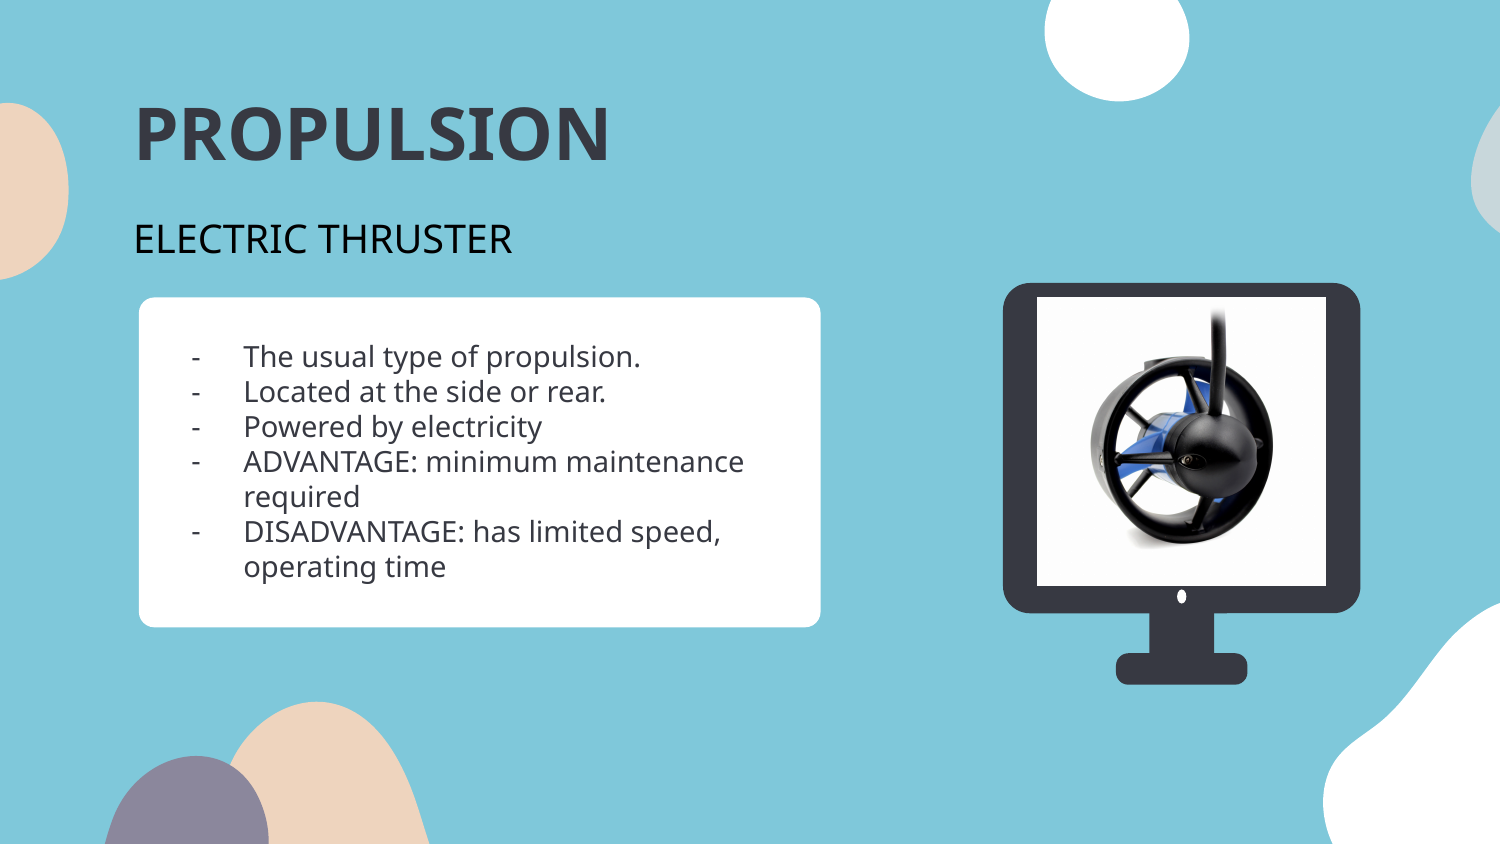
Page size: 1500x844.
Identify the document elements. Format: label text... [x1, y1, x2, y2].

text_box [1002, 282, 1361, 685]
picture [1037, 297, 1326, 586]
subtitle The usual type of propulsion. Located at the side or rear. Powered by electricity ADVANTAGE: minimum maintenance required DISADVANTAGE: has limited speed, operating time [153, 323, 794, 602]
text_box ELECTRIC THRUSTER [118, 199, 608, 277]
title PROPULSION [118, 72, 1222, 167]
text_box [138, 297, 821, 628]
